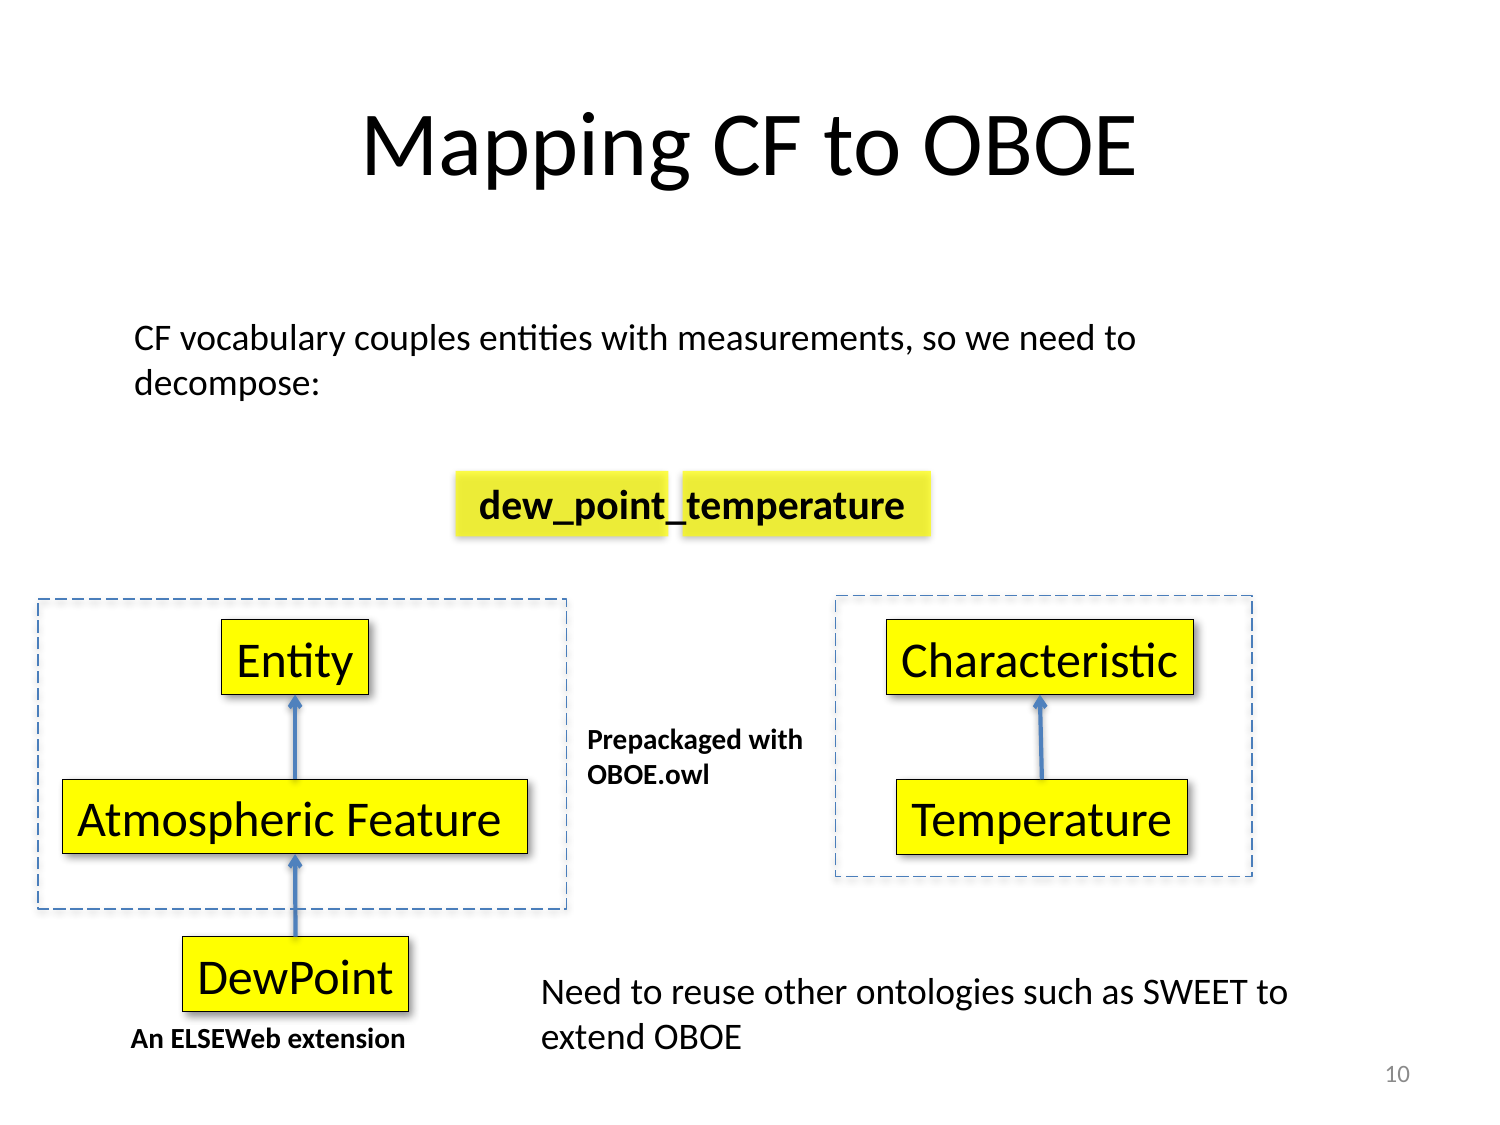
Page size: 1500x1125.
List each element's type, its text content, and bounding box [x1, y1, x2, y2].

text_box Need to reuse other ontologies such as SWEET to extend OBOE [526, 959, 1350, 1065]
text_box [37, 598, 567, 910]
text_box CF vocabulary couples entities with measurements, so we need to decompose: [119, 305, 1294, 411]
text_box [455, 470, 669, 537]
text_box DewPoint [182, 936, 409, 1012]
text_box [835, 595, 1253, 877]
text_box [1039, 695, 1043, 780]
text_box An ELSEWeb extension [115, 1012, 514, 1063]
title Mapping CF to OBOE [75, 45, 1425, 233]
text_box dew_point_temperature [464, 470, 931, 536]
text_box Prepackaged with OBOE.owl [572, 713, 836, 798]
slide_number 10 [1074, 1042, 1425, 1103]
